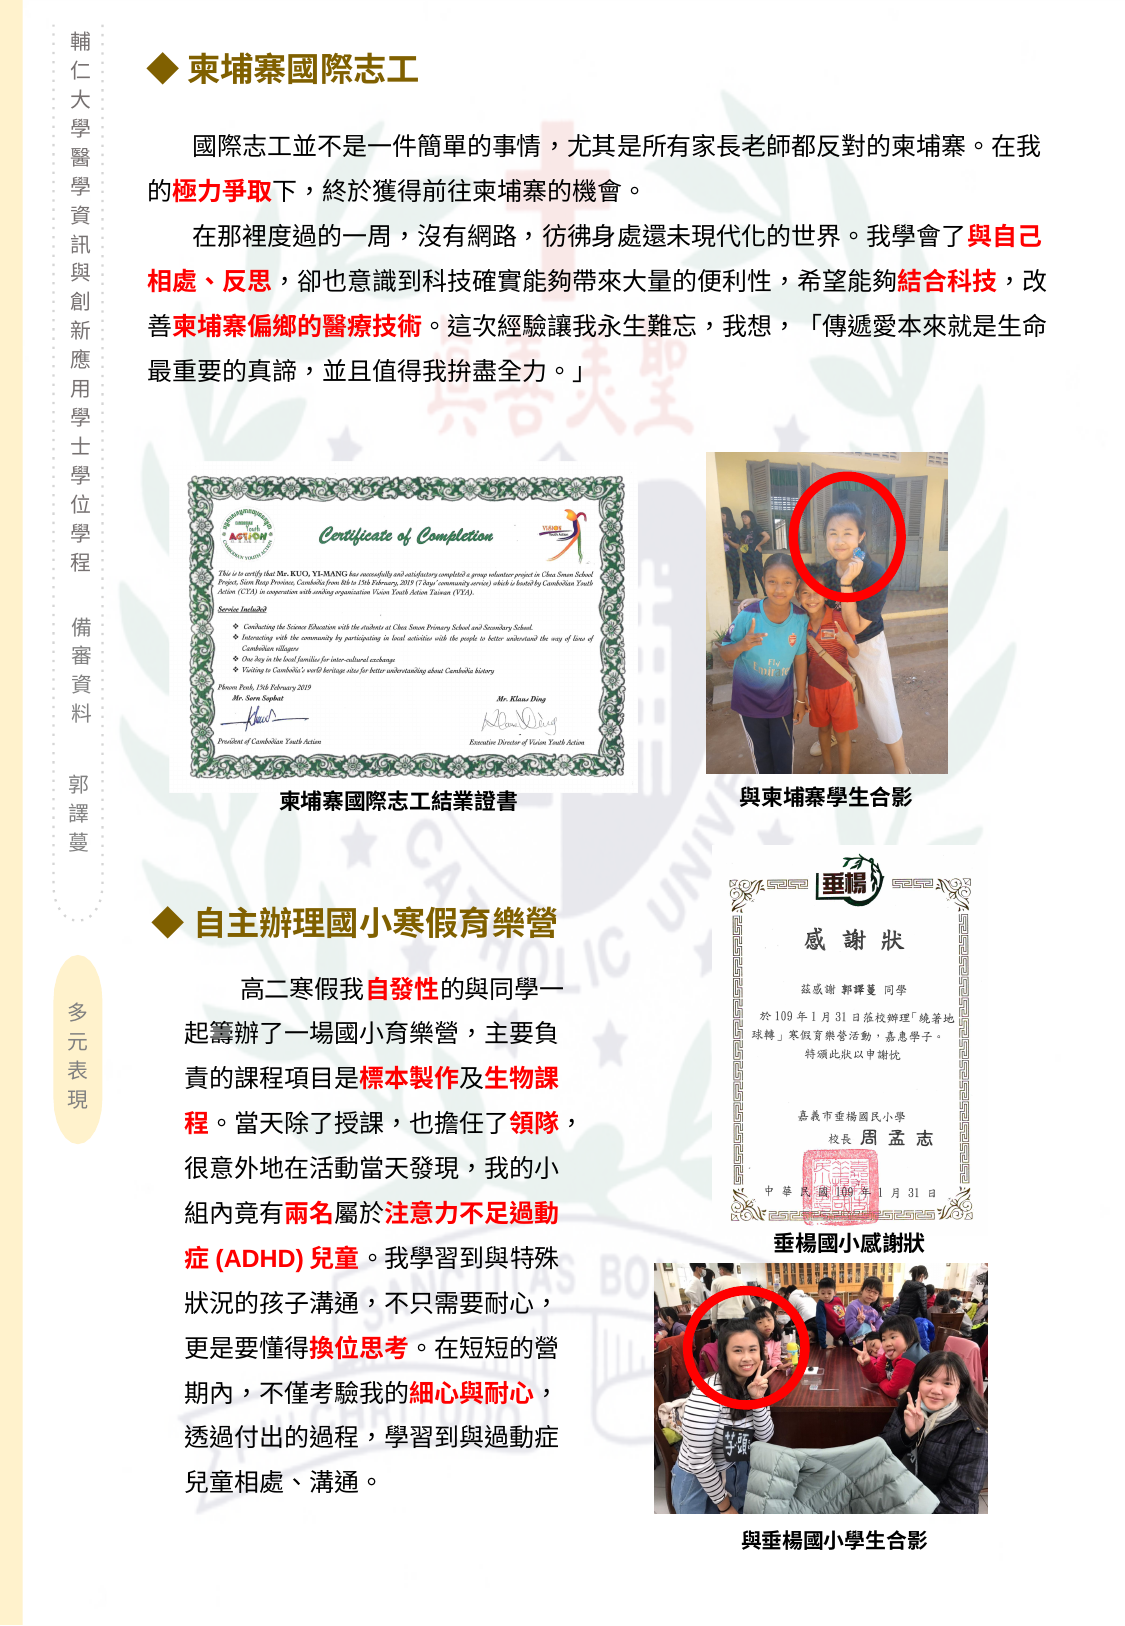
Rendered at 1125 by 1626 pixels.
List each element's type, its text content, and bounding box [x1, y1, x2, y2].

text_box ◆自主辦理國小寒假育樂營 [137, 895, 616, 950]
text_box 高二寒假我自發性的與同學一起籌辦了一場國小育樂營，主要負責的課程項目是標本製作及生物課程。當天除了授課，也擔任了領隊，很意外地在活動當天發現，我的小組內竟有兩名屬於注意力不足過動症(ADHD)兒童。我學習到與特殊狀況的孩子溝通，不只需要耐心，更是要懂得換位思考。在短短的營期內，不僅考驗我的細心與耐心，透過付出的過程，學習到與過動症兒童相處、溝通。 [169, 950, 597, 1505]
picture [712, 845, 988, 1236]
picture [170, 392, 638, 861]
text_box ◆柬埔寨國際志工 [131, 40, 435, 96]
text_box 與垂楊國小學生合影 [726, 1519, 1125, 1560]
text_box [53, 24, 103, 921]
text_box 郭譯蔓 [66, 766, 97, 855]
text_box 備審資料 [69, 608, 92, 726]
text_box 多元表現 [65, 993, 98, 1112]
text_box [53, 954, 103, 1145]
picture [706, 452, 948, 774]
picture [654, 1263, 988, 1514]
text_box [0, 0, 23, 1625]
text_box 輔仁大學醫學資訊與創新應用學士學位學程 [69, 22, 92, 575]
text_box 與柬埔寨學生合影 [724, 775, 929, 817]
text_box 國際志工並不是一件簡單的事情，尤其是所有家長老師都反對的柬埔寨。在我的極力爭取下，終於獲得前往柬埔寨的機會。 在那裡度過的一周，沒有網路，彷彿身處還未現代化的世界。我學會了與自己相處、反思，卻也意識到科技確實能夠帶來大量的便利性，希望能夠結合科技，改善柬埔寨偏鄉的醫療技術。這次經驗讓我永生難忘，我想，「傳遞愛本來就是生命最重要的真諦，並且值得我拚盡全力。」 [133, 108, 1078, 393]
text_box 垂楊國小感謝狀 [758, 1236, 941, 1263]
